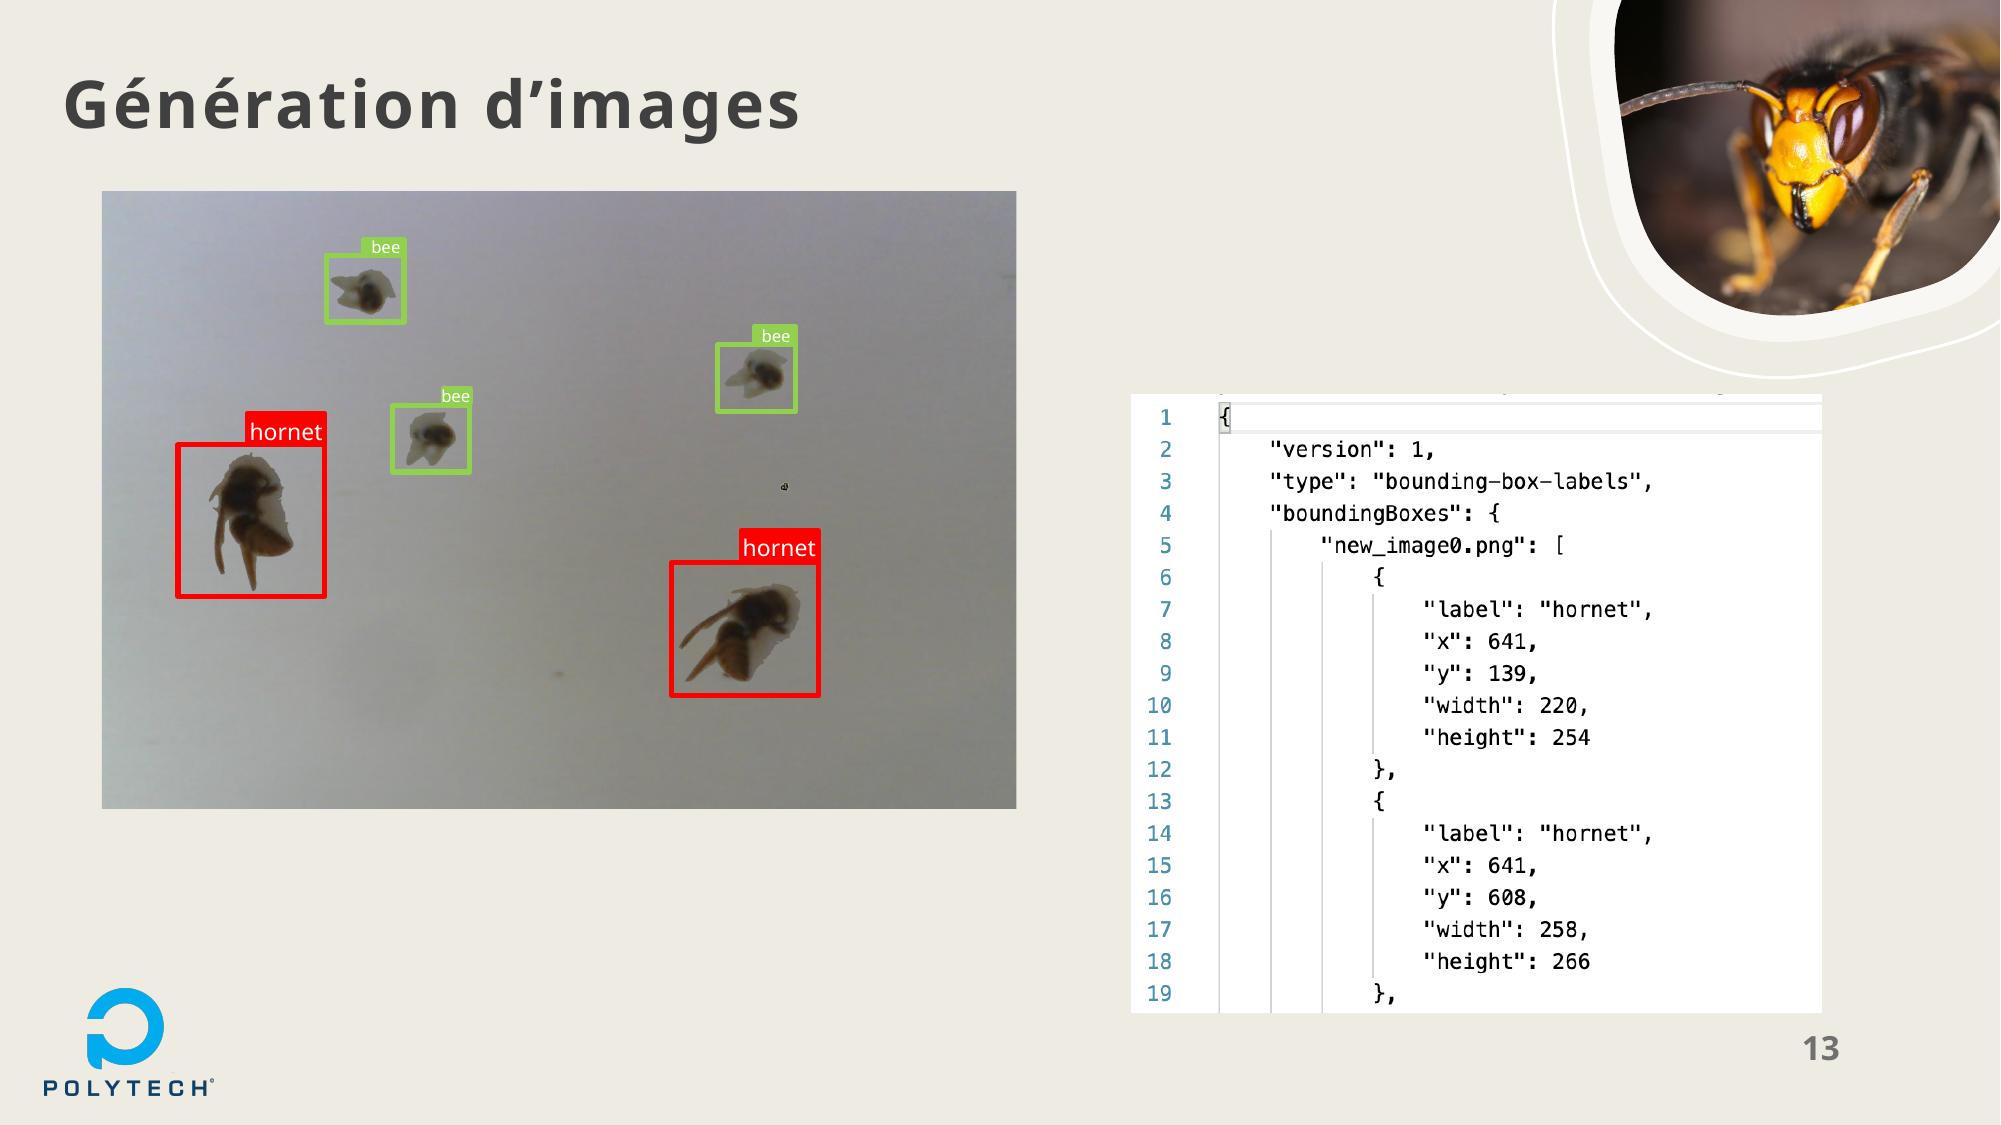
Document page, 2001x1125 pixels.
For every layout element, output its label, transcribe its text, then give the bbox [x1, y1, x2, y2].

picture [44, 988, 214, 1097]
slide_number 13 [1757, 1012, 1885, 1088]
title Génération d’images [44, 20, 1452, 157]
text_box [101, 191, 1017, 810]
picture [1131, 394, 1823, 1013]
picture [1614, 0, 2000, 316]
